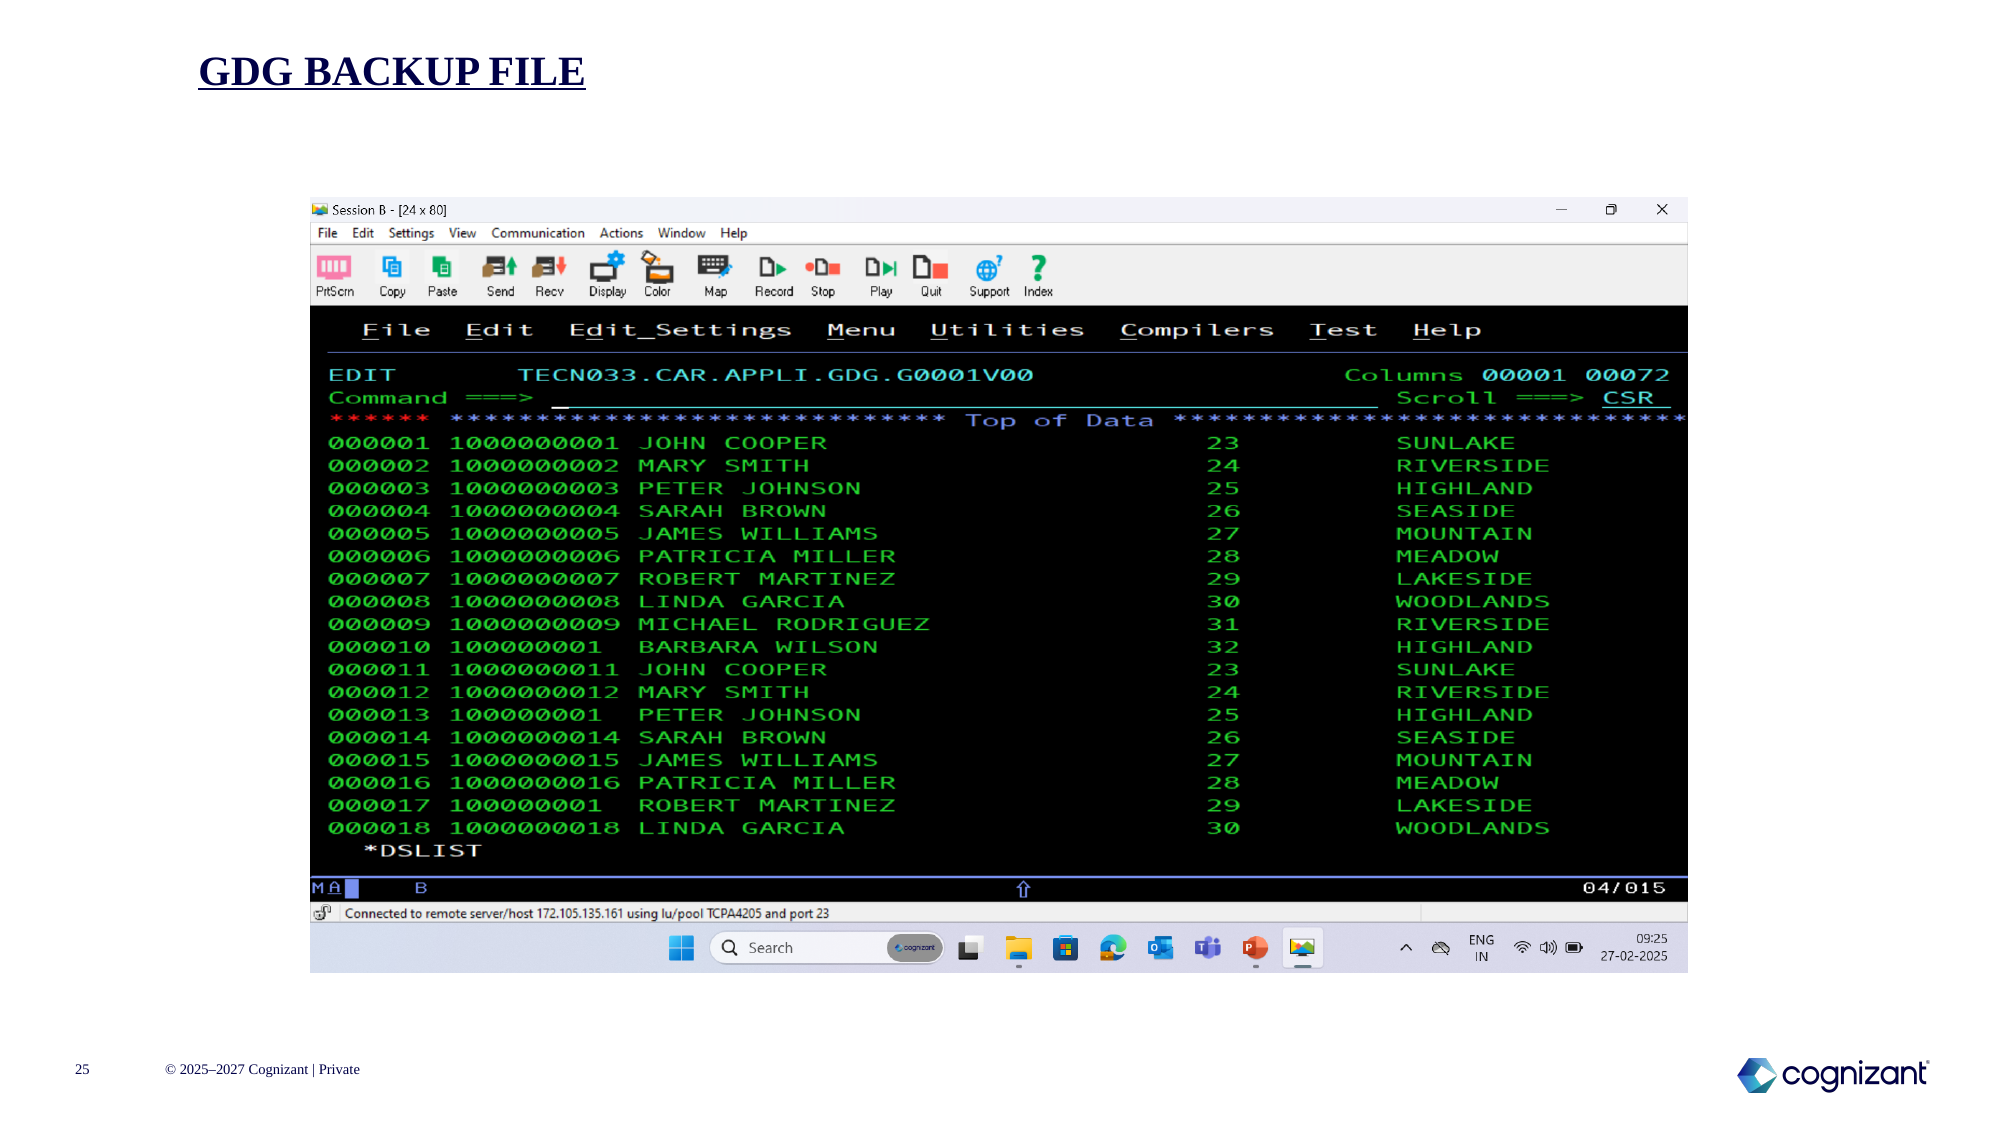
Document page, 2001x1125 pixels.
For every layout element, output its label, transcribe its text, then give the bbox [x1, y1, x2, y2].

slide_number 25 [75, 1050, 135, 1088]
text_box GDG BACKUP FILE [198, 49, 1408, 95]
picture [309, 196, 1689, 973]
picture [1737, 1058, 1930, 1093]
footer © 2025–2027 Cognizant | Private [165, 1050, 456, 1088]
